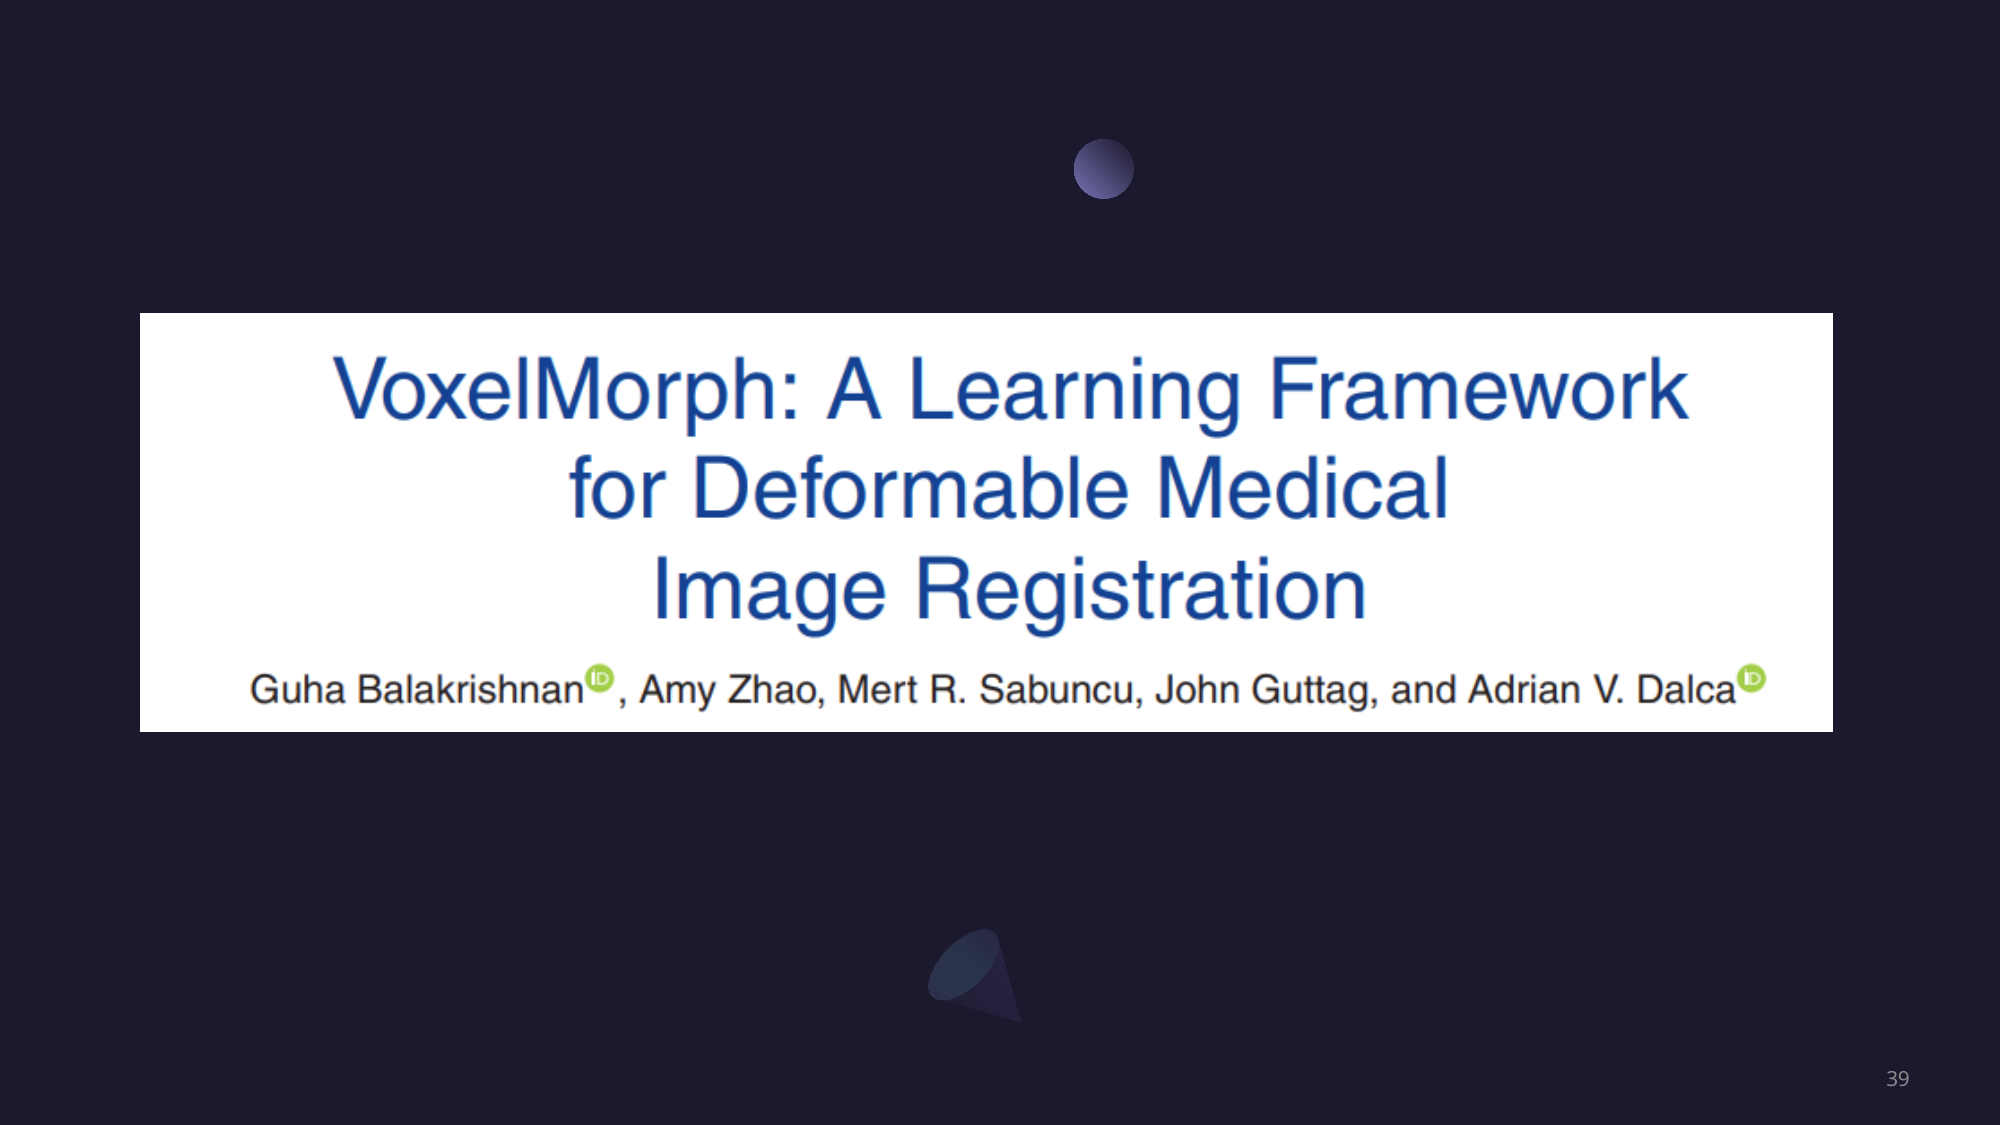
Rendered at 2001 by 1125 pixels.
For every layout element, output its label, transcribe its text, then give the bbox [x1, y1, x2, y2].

slide_number 39 [1632, 1067, 1910, 1093]
picture [139, 313, 1833, 732]
